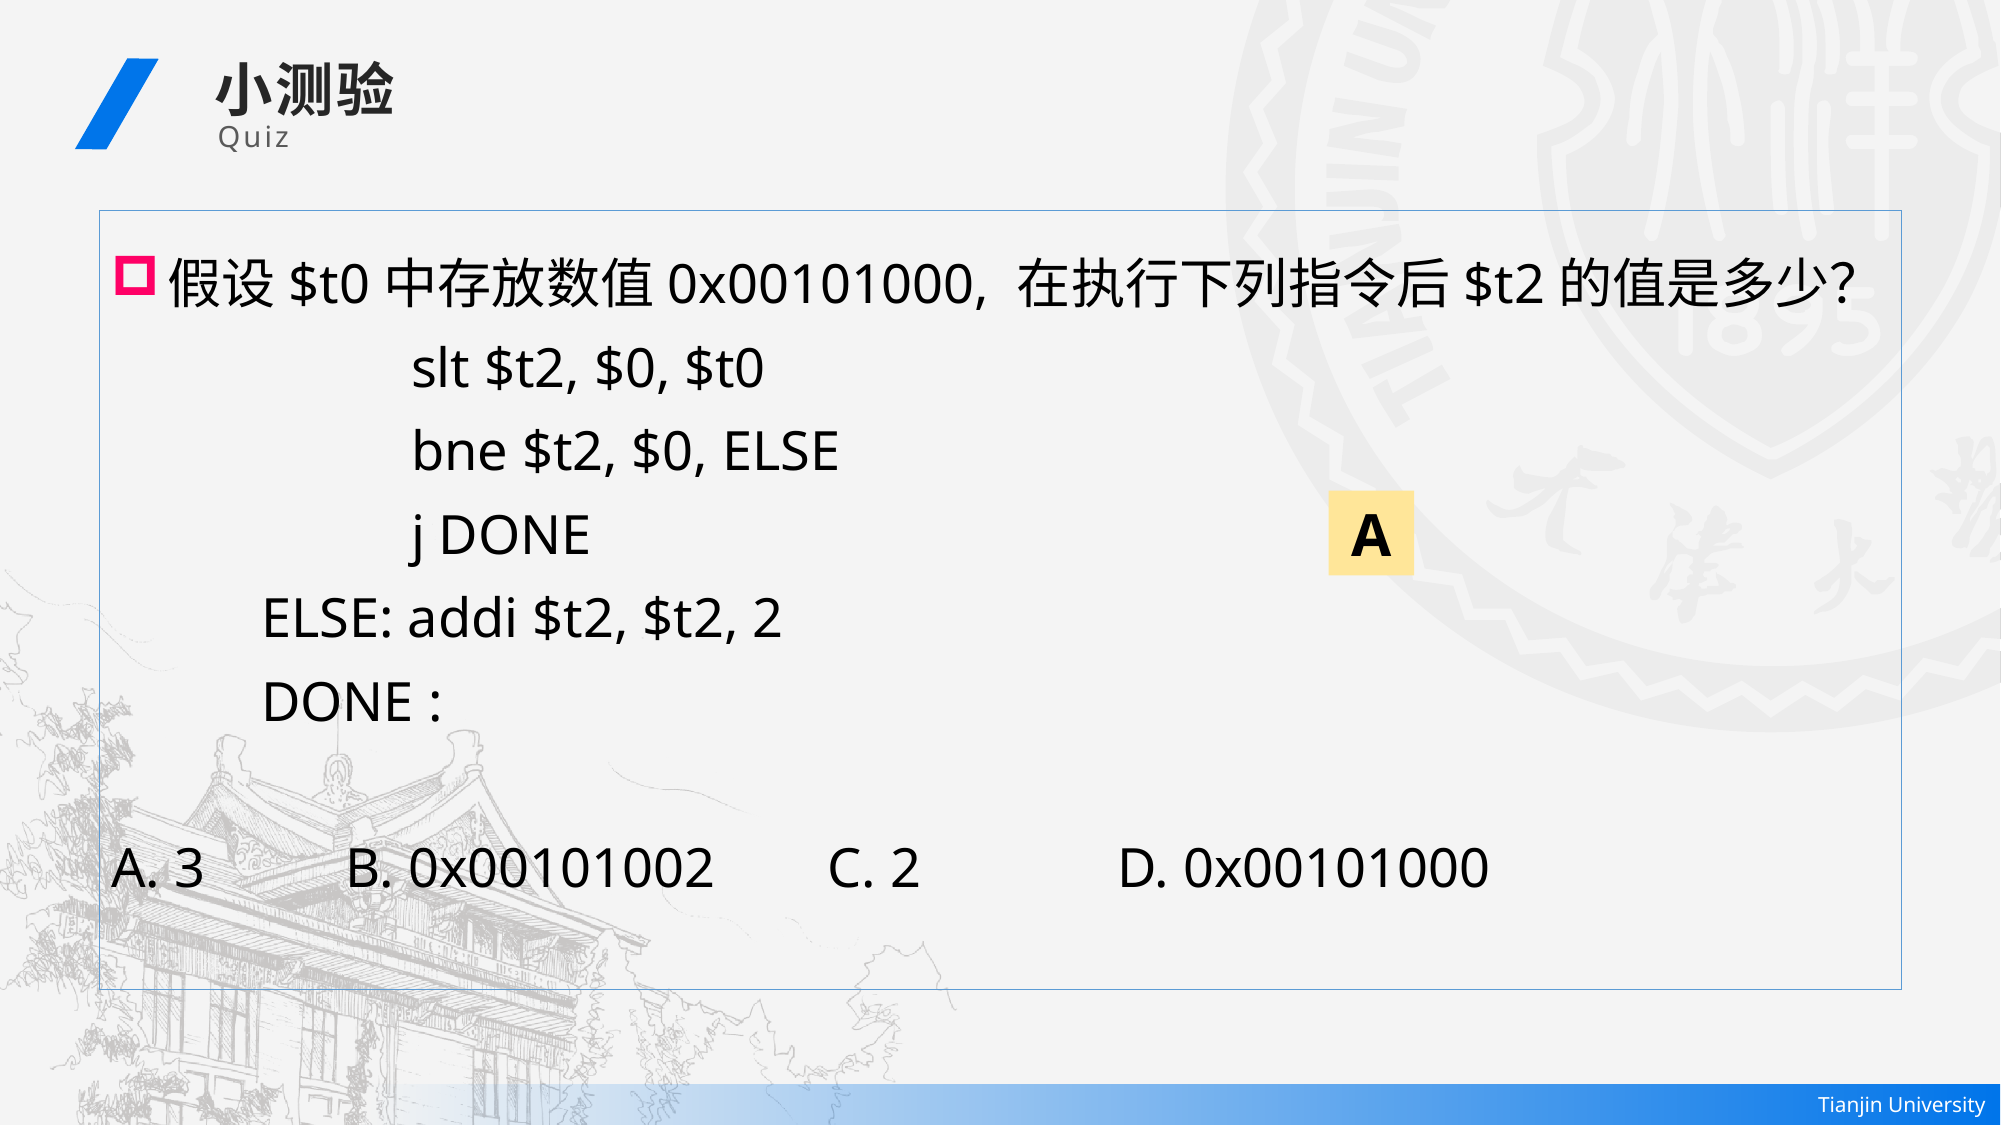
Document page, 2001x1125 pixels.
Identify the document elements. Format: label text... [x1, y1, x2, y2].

text_box [74, 102, 102, 150]
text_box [102, 45, 413, 164]
text_box A [1328, 490, 1415, 576]
text_box 假设$t0中存放数值0x00101000, 在执行下列指令后$t2的值是多少？ slt $t2, $0, $t0 bne $t2, $0, ELSE j DONE ELSE: addi $t2, $t2, 2 DONE : A. 3 B. 0x00101002 C. 2 D. 0x00101000 [99, 210, 1902, 990]
